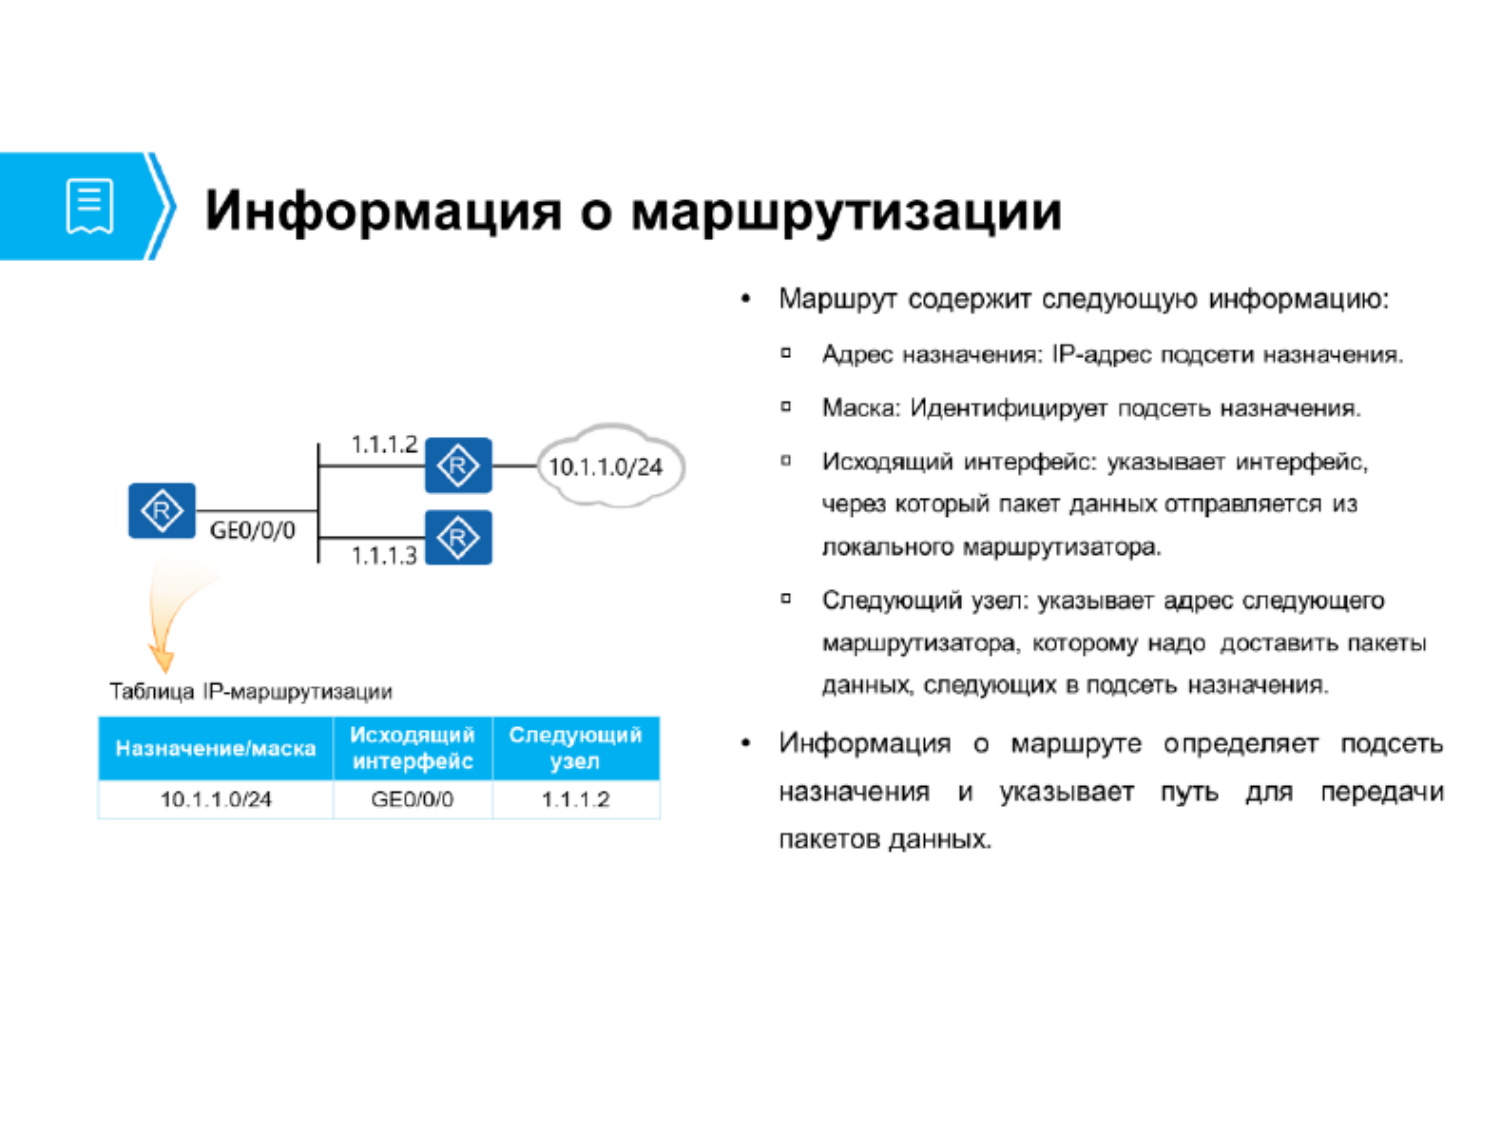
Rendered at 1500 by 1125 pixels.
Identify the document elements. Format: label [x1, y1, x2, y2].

list [0, 124, 1500, 902]
